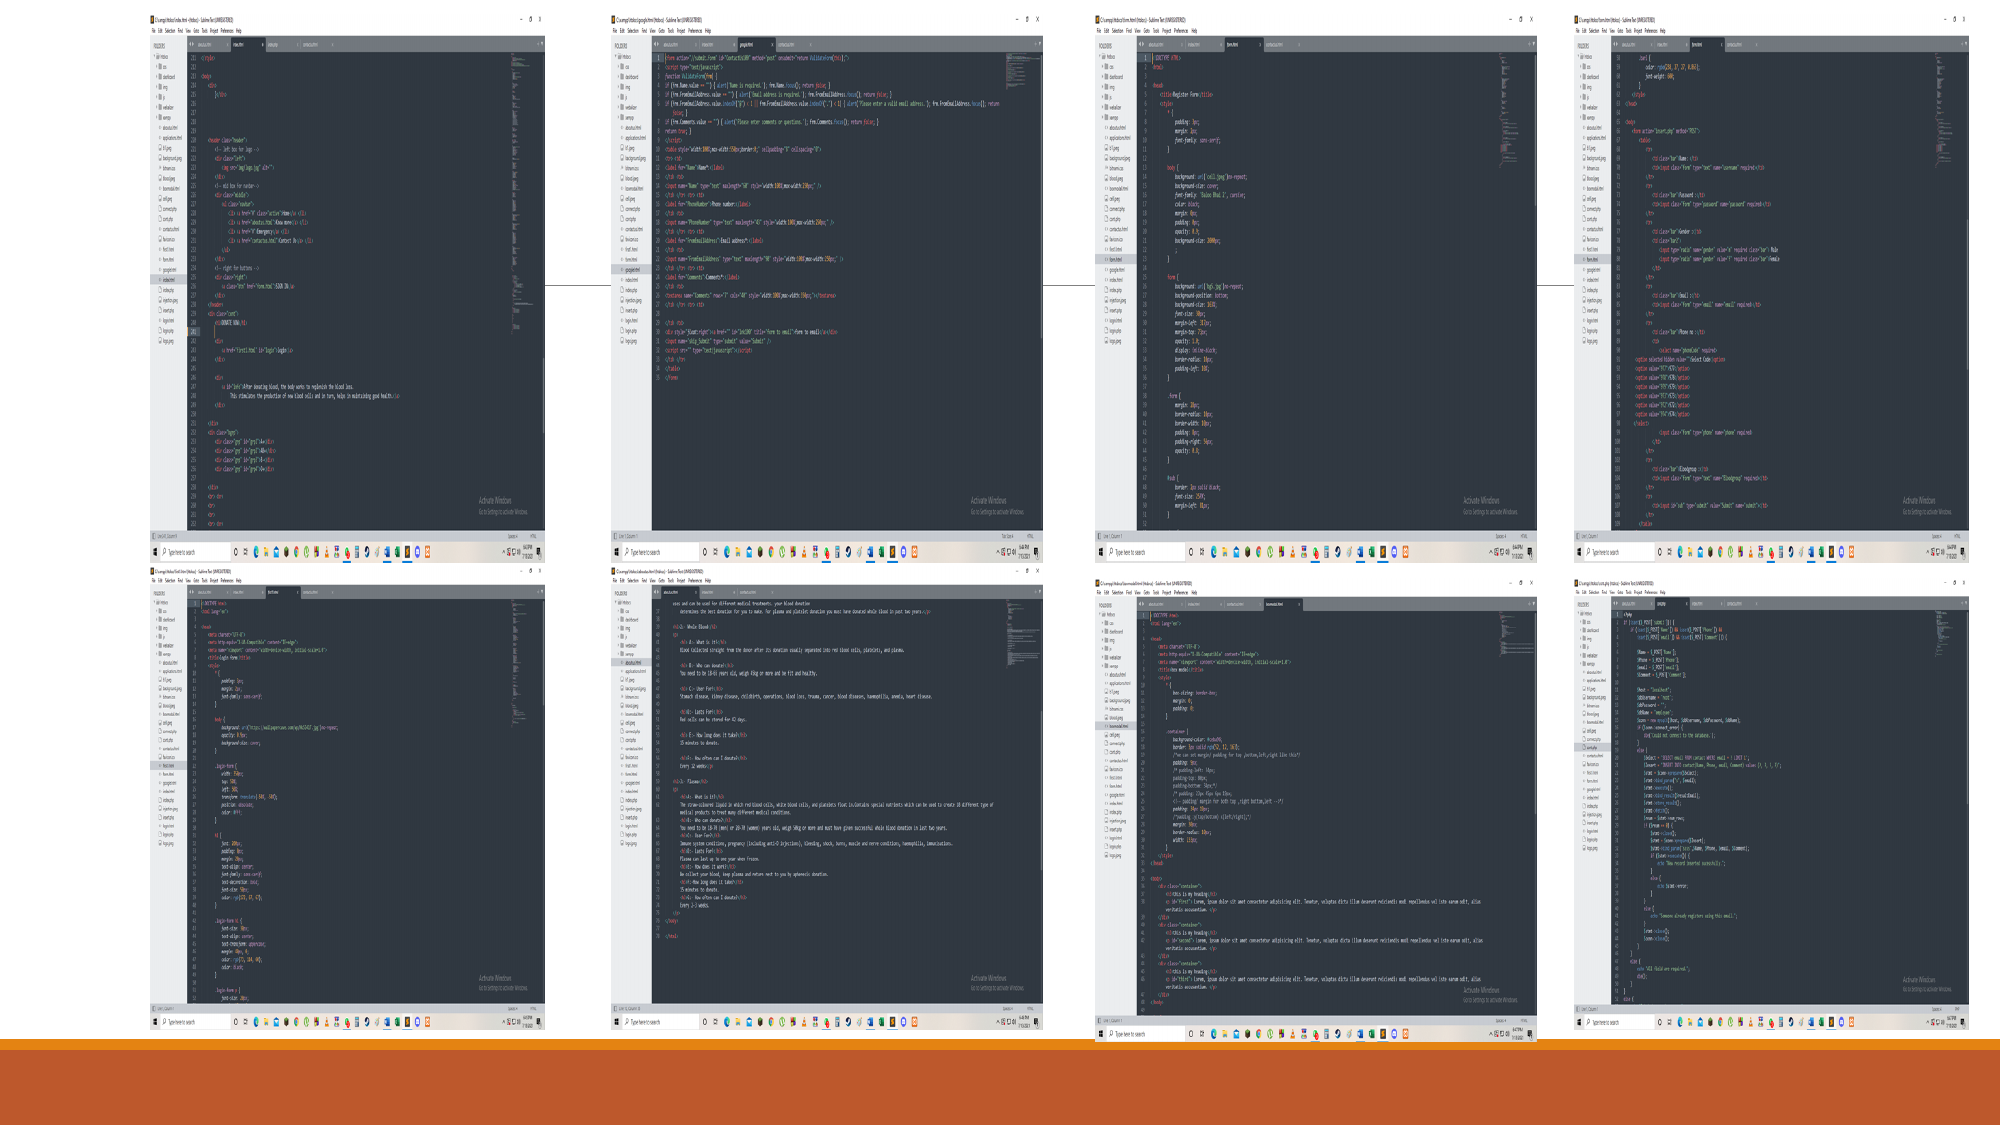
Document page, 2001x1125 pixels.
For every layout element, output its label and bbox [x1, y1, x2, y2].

picture [610, 565, 1044, 1031]
list [149, 13, 546, 563]
picture [1094, 13, 1537, 563]
picture [1094, 577, 1537, 1042]
picture [1573, 13, 1969, 563]
picture [1573, 577, 1969, 1031]
picture [149, 565, 546, 1031]
picture [610, 13, 1044, 563]
